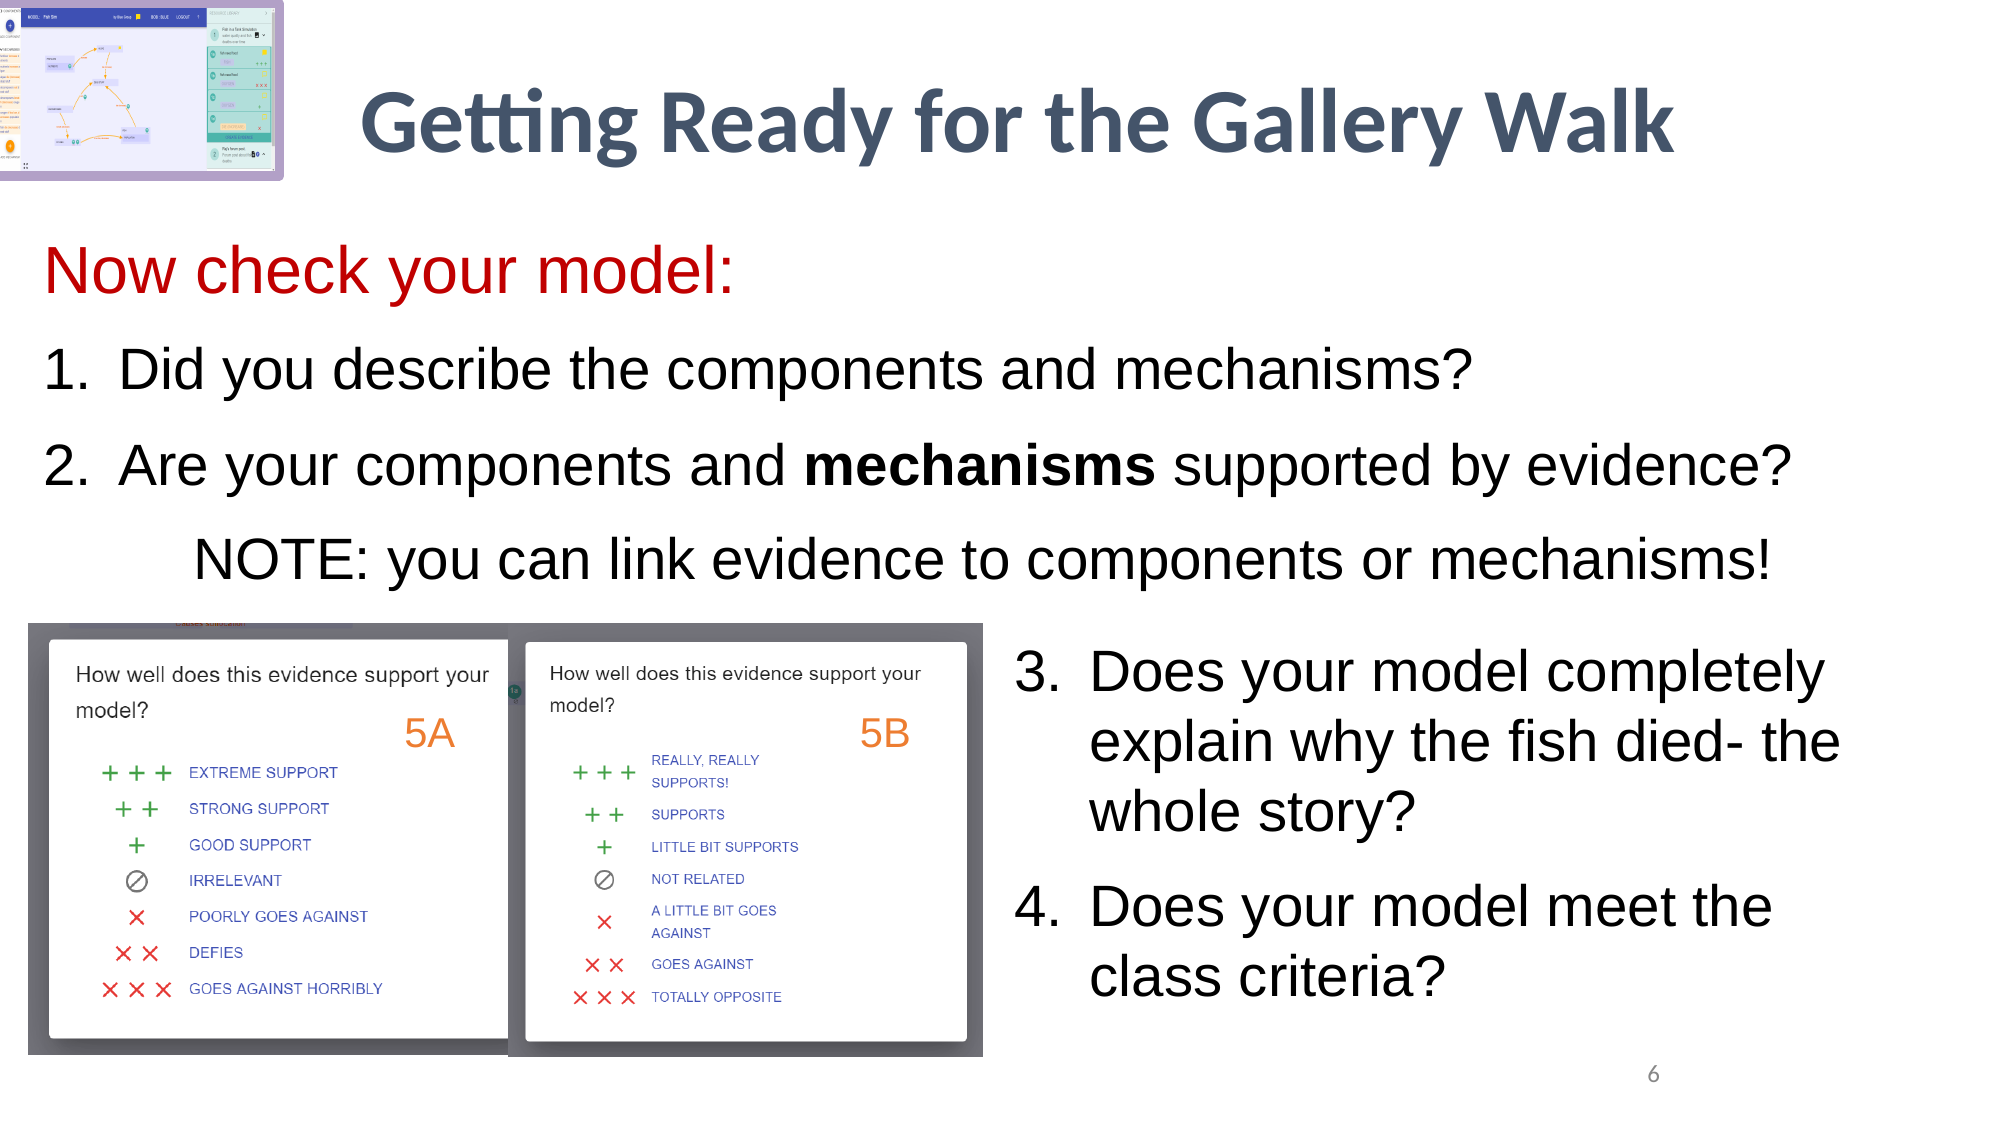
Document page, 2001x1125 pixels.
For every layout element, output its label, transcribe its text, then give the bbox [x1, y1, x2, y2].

text_box Getting Ready for the Gallery Walk [345, 53, 1927, 180]
text_box Does your model completely explain why the fish died- the whole story? Does your model meet the class criteria? [999, 626, 1924, 1125]
picture [0, 8, 275, 172]
text_box Now check your model: Did you describe the components and mechanisms? Are your components and mechanisms supported by evidence? NOTE: you can link evidence to components or mechanisms! [28, 219, 1894, 957]
picture [28, 623, 983, 1057]
